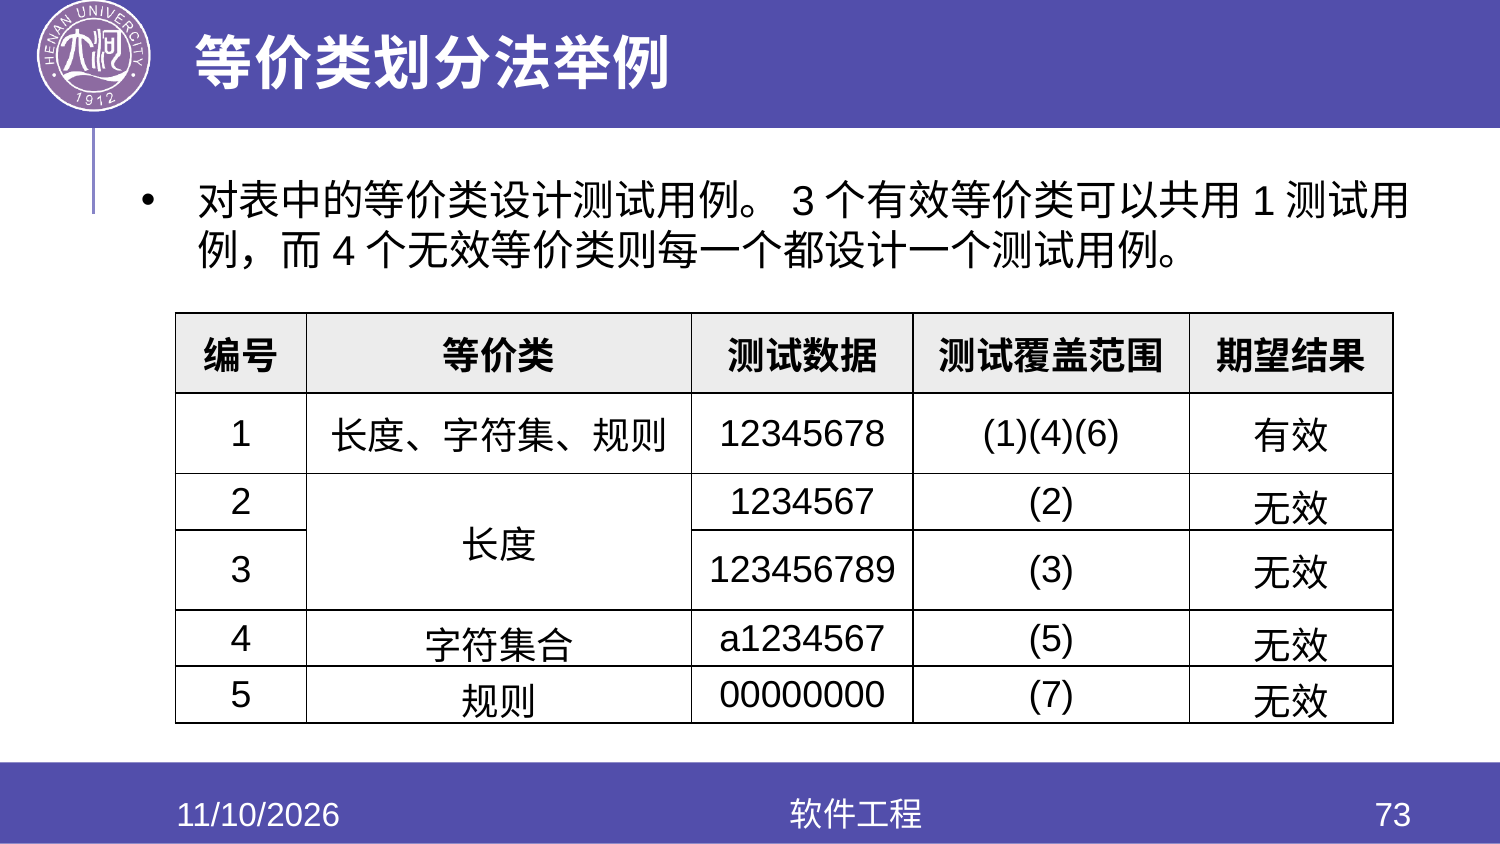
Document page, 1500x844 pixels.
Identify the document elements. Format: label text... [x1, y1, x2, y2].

table_cell 12345678 [692, 394, 912, 473]
table_cell (7) [914, 667, 1189, 722]
table_cell 4 [176, 611, 306, 665]
table_cell 长度 [307, 474, 691, 609]
table_cell 123456789 [692, 531, 912, 609]
table_cell (3) [914, 531, 1189, 609]
table_cell (5) [914, 611, 1189, 665]
table_cell 无效 [1190, 531, 1392, 609]
text_box 对表中的等价类设计测试用例。3个有效等价类可以共用1测试用例，而4个无效等价类则每一个都设计一个测试用例。 [126, 166, 1454, 282]
table_header 编号 [176, 314, 306, 392]
table_cell a1234567 [692, 611, 912, 665]
table_cell (2) [914, 474, 1189, 529]
title 等价类划分法举例 [179, 0, 1454, 136]
table_cell 5 [176, 667, 306, 722]
table_cell 3 [176, 531, 306, 609]
table_cell 无效 [1190, 474, 1392, 529]
table_cell 规则 [307, 667, 691, 722]
slide_number 73 [1333, 796, 1454, 830]
table_cell 字符集合 [307, 611, 691, 665]
table_cell 无效 [1190, 667, 1392, 722]
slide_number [126, 796, 391, 830]
table_header 等价类 [307, 314, 691, 392]
table_cell 有效 [1190, 394, 1392, 473]
table_cell 无效 [1190, 611, 1392, 665]
table_header 测试覆盖范围 [914, 314, 1189, 392]
table_cell 长度、字符集、规则 [307, 394, 691, 473]
table_cell 2 [176, 474, 306, 529]
table_header 测试数据 [692, 314, 912, 392]
table_cell (1)(4)(6) [914, 394, 1189, 473]
table_cell 00000000 [692, 667, 912, 722]
table_header 期望结果 [1190, 314, 1392, 392]
table_cell 1 [176, 394, 306, 473]
table_cell 1234567 [692, 474, 912, 529]
footer 软件工程 [391, 796, 1322, 830]
